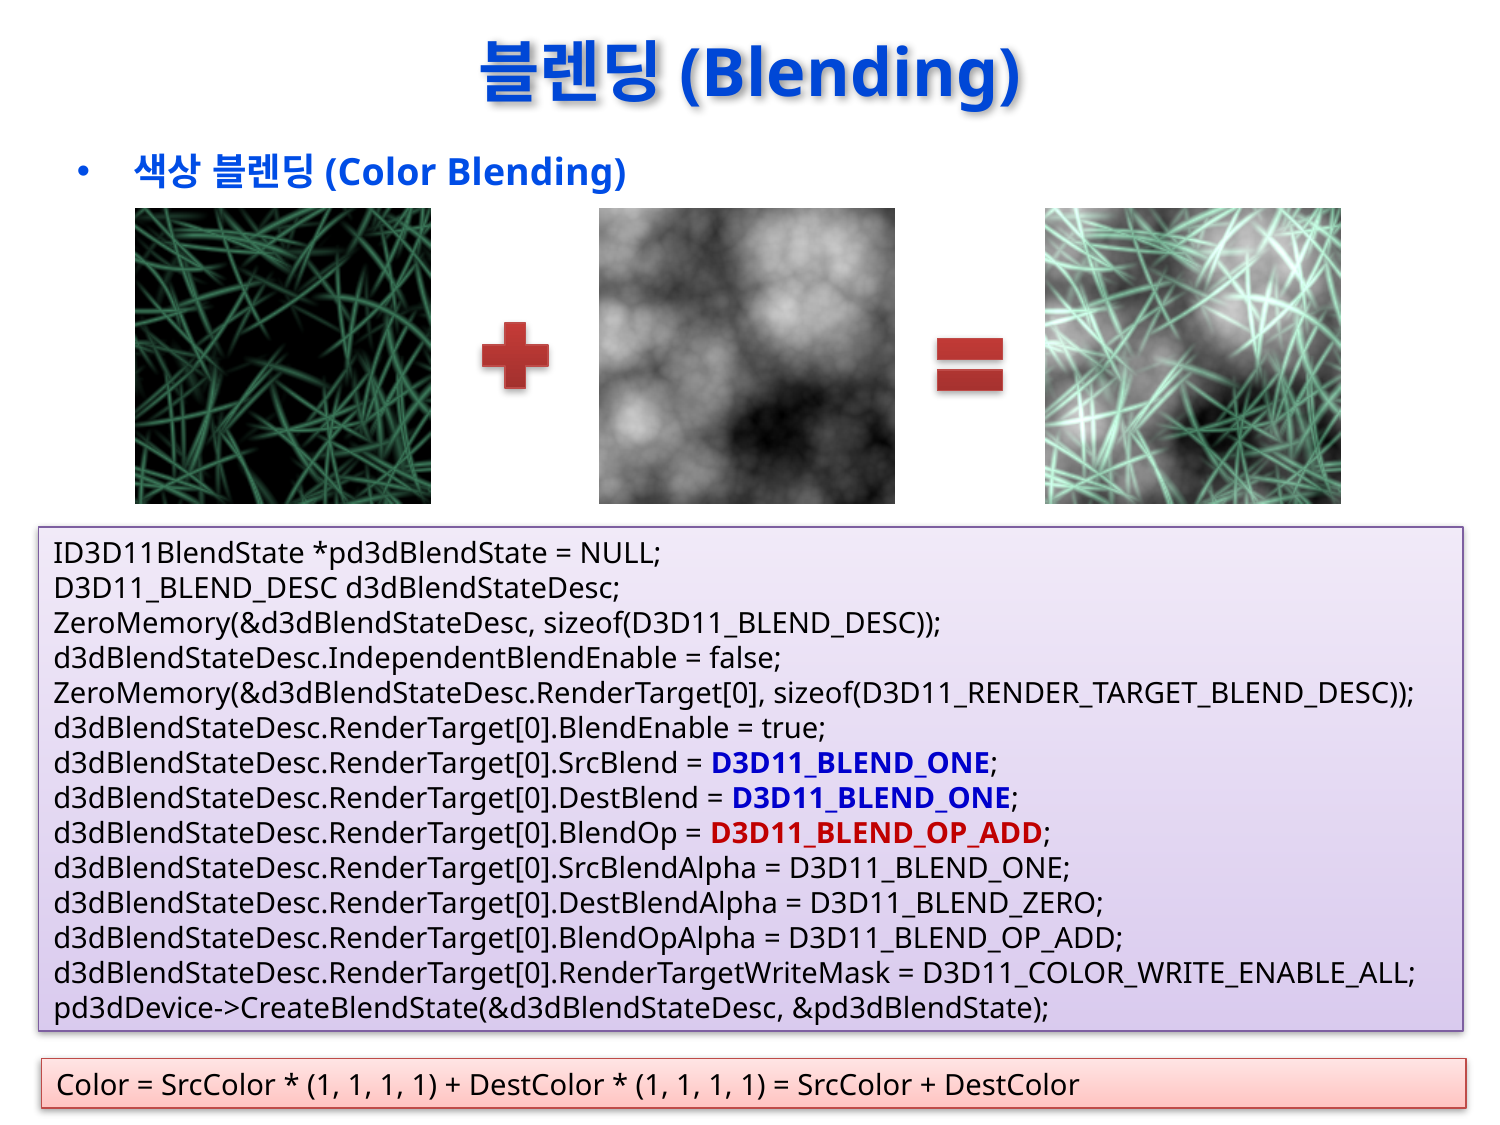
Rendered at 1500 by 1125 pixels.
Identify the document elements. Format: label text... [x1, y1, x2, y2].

title 블렌딩(Blending) [0, 0, 1500, 140]
picture [599, 207, 895, 504]
text_box [937, 338, 1003, 360]
picture [135, 207, 432, 504]
picture [1045, 207, 1341, 504]
text_box [482, 322, 549, 389]
list 색상 블렌딩(Color Blending) [0, 140, 1500, 1067]
text_box [937, 369, 1003, 391]
text_box ID3D11BlendState *pd3dBlendState = NULL; D3D11_BLEND_DESC d3dBlendStateDesc; ZeroMemory(&d3dBlendStateDesc, sizeof(D3D11_BLEND_DESC)); d3dBlendStateDesc.IndependentBlendEnable = false; ZeroMemory(&d3dBlendStateDesc.RenderTarget[0], sizeof(D3D11_RENDER_TARGET_BLEND_DESC)); d3dBlendStateDesc.RenderTarget[0].BlendEnable = true; d3dBlendStateDesc.RenderTarget[0].SrcBlend = D3D11_BLEND_ONE; d3dBlendStateDesc.RenderTarget[0].DestBlend = D3D11_BLEND_ONE; d3dBlendStateDesc.RenderTarget[0].BlendOp = D3D11_BLEND_OP_ADD; d3dBlendStateDesc.RenderTarget[0].SrcBlendAlpha = D3D11_BLEND_ONE; d3dBlendStateDesc.RenderTarget[0].DestBlendAlpha = D3D11_BLEND_ZERO; d3dBlendStateDesc.RenderTarget[0].BlendOpAlpha = D3D11_BLEND_OP_ADD; d3dBlendStateDesc.RenderTarget[0].RenderTargetWriteMask = D3D11_COLOR_WRITE_ENABLE_ALL; pd3dDevice->CreateBlendState(&d3dBlendStateDesc, &pd3dBlendState); [38, 526, 1464, 1032]
text_box Color = SrcColor * (1, 1, 1, 1) + DestColor * (1, 1, 1, 1) = SrcColor + DestColor [41, 1058, 1467, 1109]
